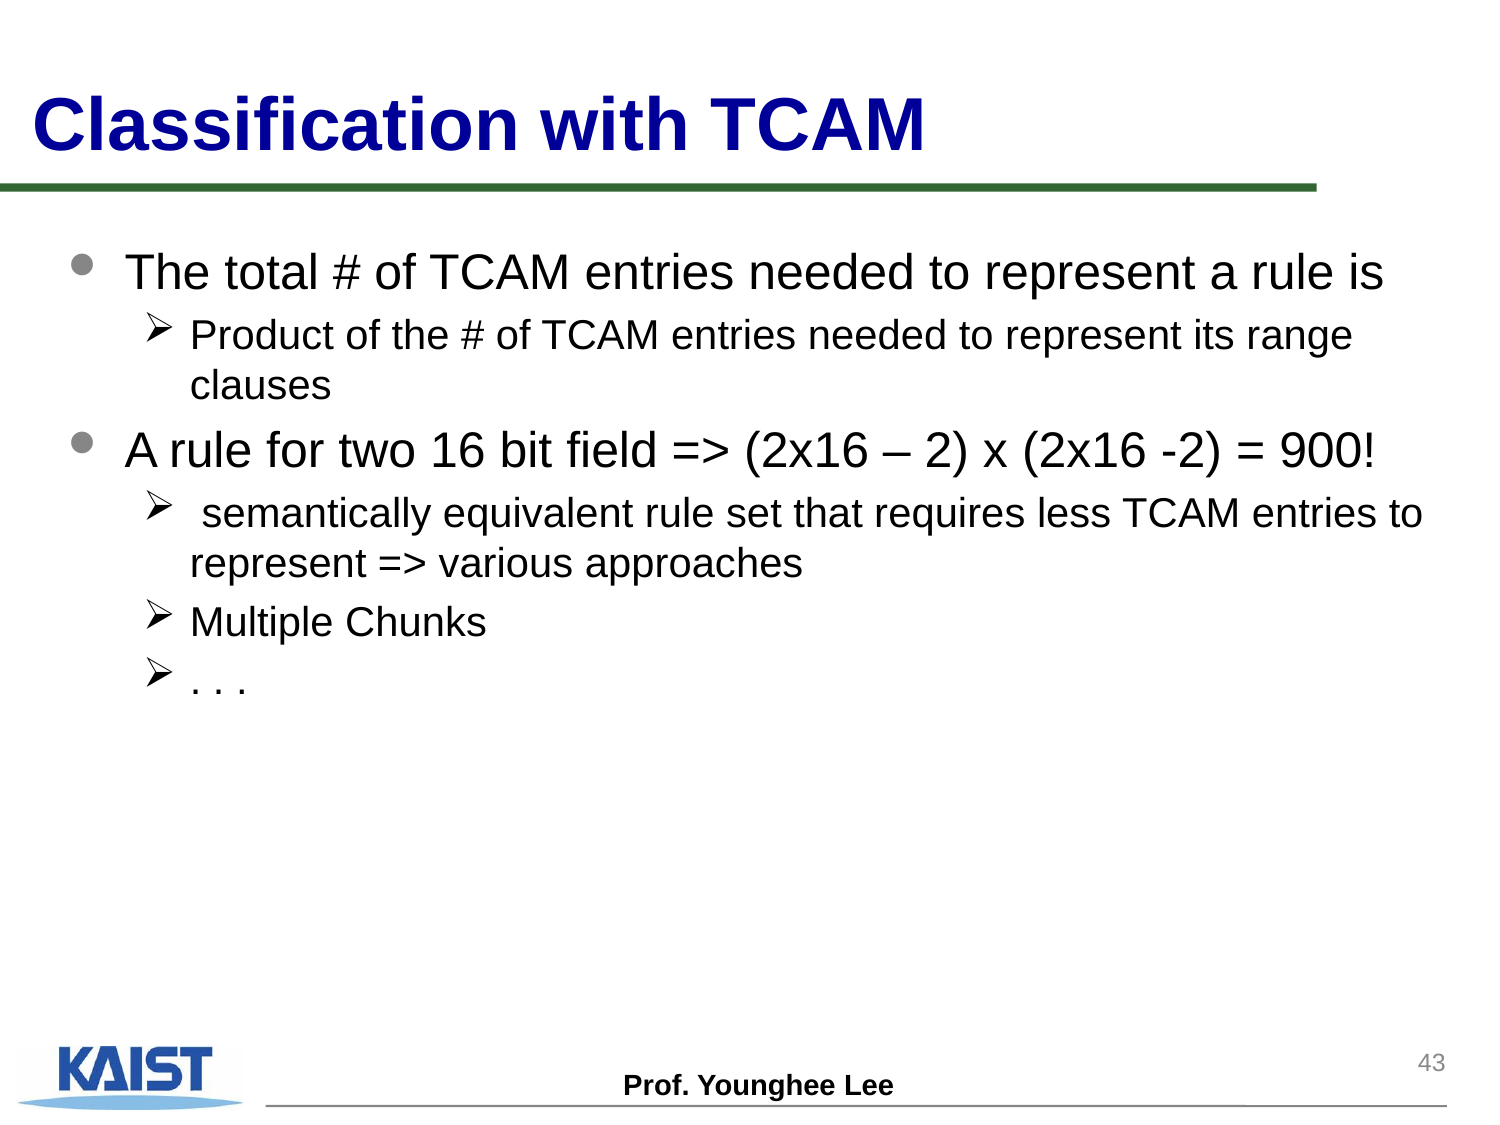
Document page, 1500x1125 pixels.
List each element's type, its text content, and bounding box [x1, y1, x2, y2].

list The total # of TCAM entries needed to represent a rule is Product of the # of TCAM entries needed to represent its range clauses A rule for two 16 bit field => (2x16 – 2) x (2x16 -2) = 900! semantically equivalent rule set that requires less TCAM entries to represent => various approaches Multiple Chunks . . . [53, 231, 1471, 848]
title Classification with TCAM [17, 42, 1483, 174]
picture [17, 1046, 243, 1110]
slide_number 43 [1148, 1023, 1461, 1099]
